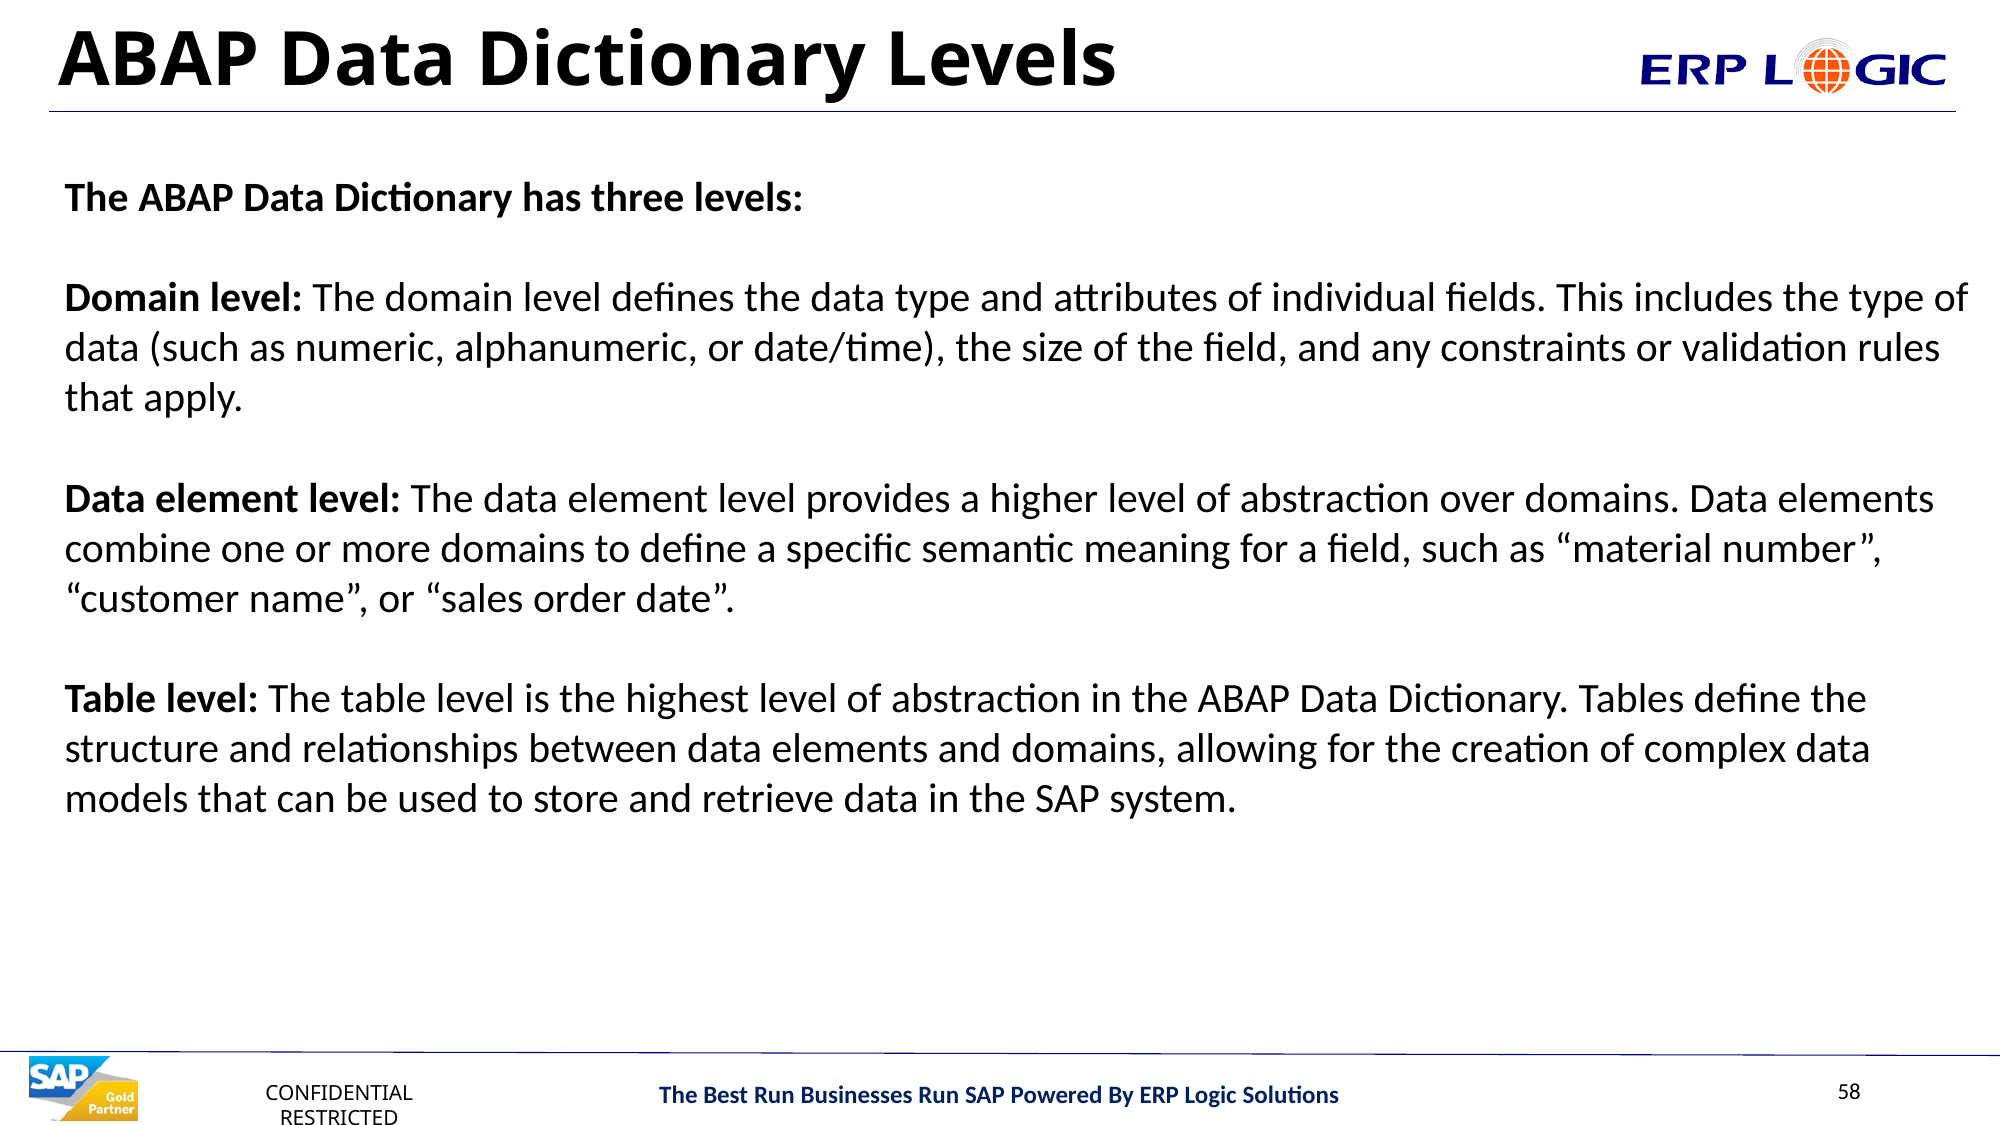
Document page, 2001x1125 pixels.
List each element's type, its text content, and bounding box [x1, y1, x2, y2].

text_box The ABAP Data Dictionary has three levels: Domain level: The domain level defines the data type and attributes of individual fields. This includes the type of data (such as numeric, alphanumeric, or date/time), the size of the field, and any constraints or validation rules that apply. Data element level: The data element level provides a higher level of abstraction over domains. Data elements combine one or more domains to define a specific semantic meaning for a field, such as “material number”, “customer name”, or “sales order date”. Table level: The table level is the highest level of abstraction in the ABAP Data Dictionary. Tables define the structure and relationships between data elements and domains, allowing for the creation of complex data models that can be used to store and retrieve data in the SAP system. [49, 162, 2000, 828]
title ABAP Data Dictionary Levels [43, 24, 1863, 99]
picture [1615, 33, 1975, 103]
picture [29, 1056, 138, 1121]
